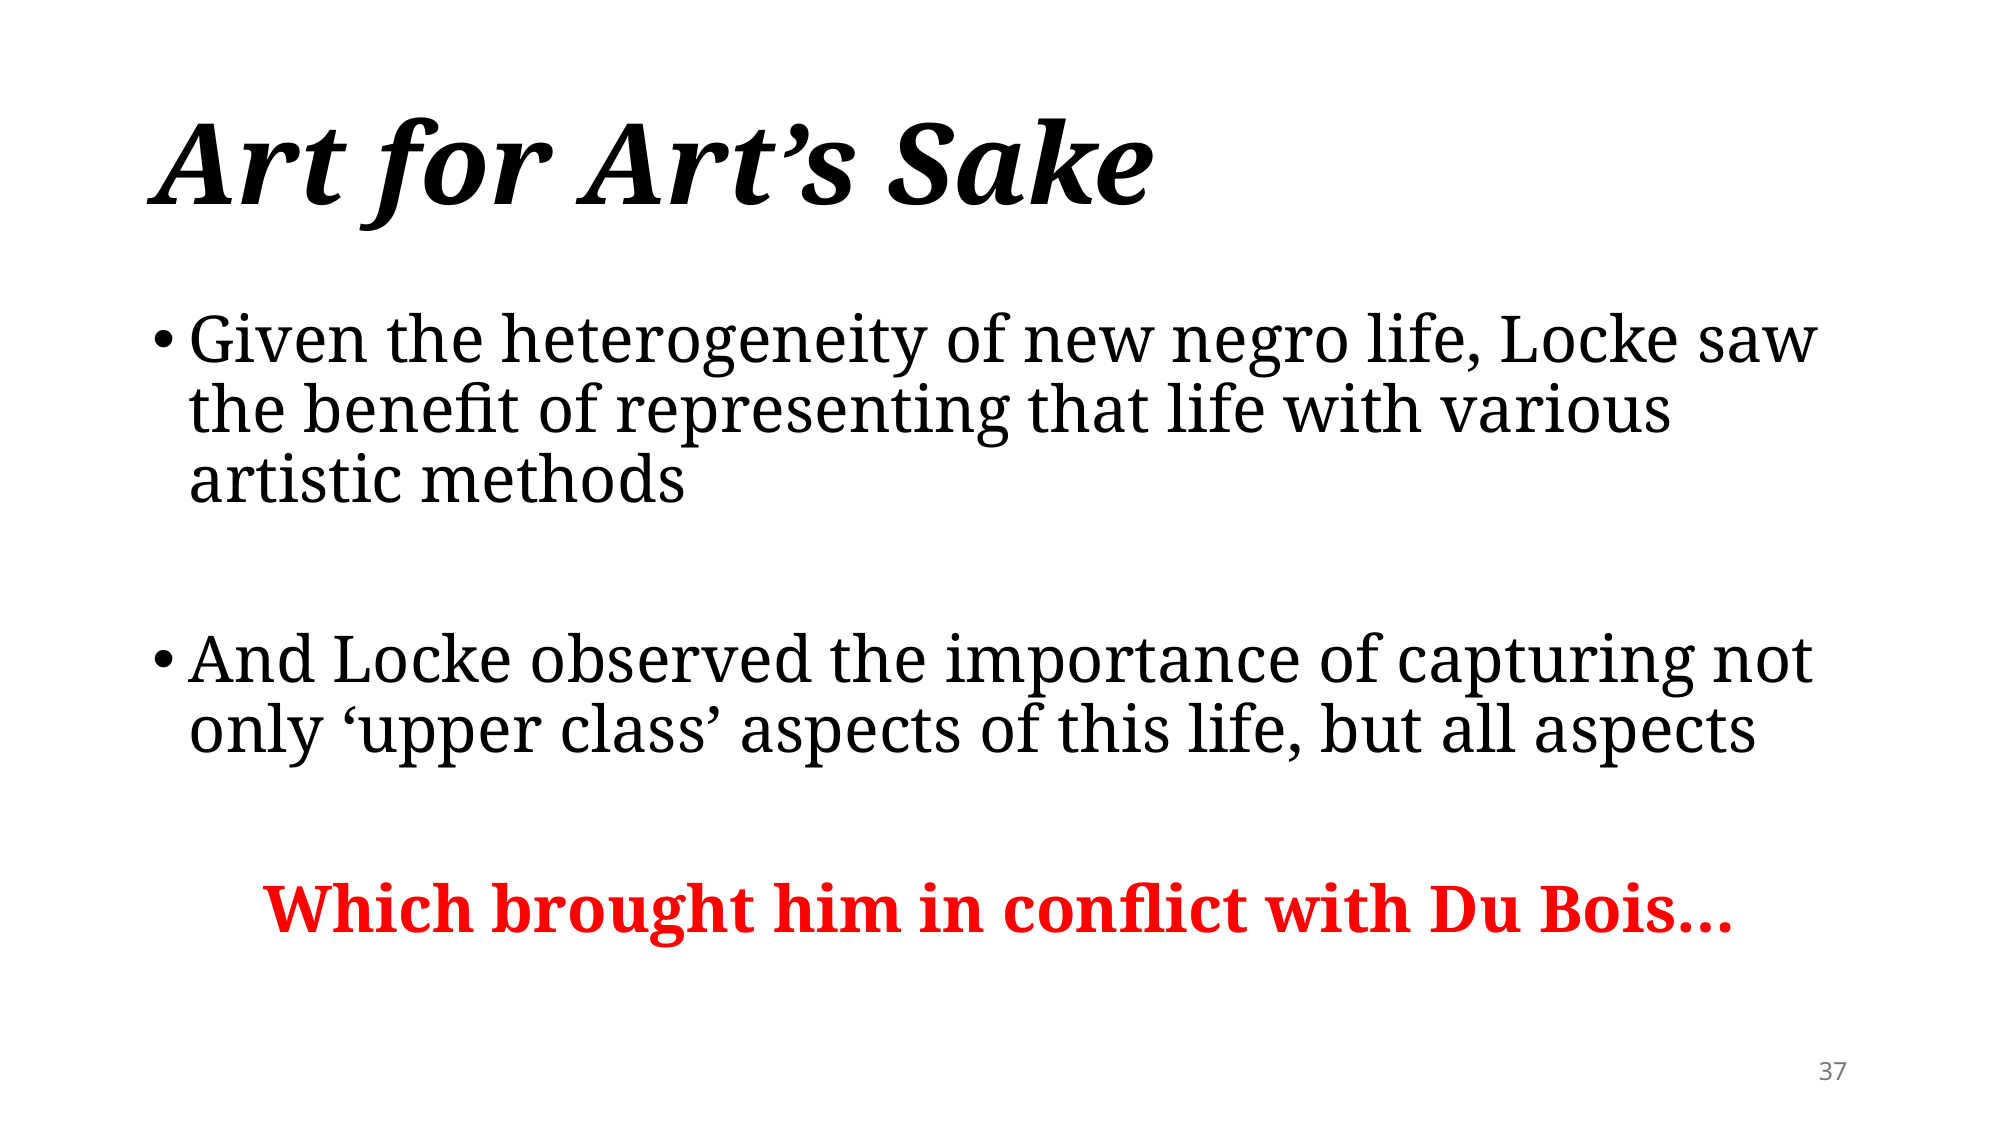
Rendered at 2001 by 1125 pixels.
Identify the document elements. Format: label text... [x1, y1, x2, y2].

title Art for Art’s Sake [137, 59, 1863, 278]
list Given the heterogeneity of new negro life, Locke saw the benefit of representing that life with various artistic methods And Locke observed the importance of capturing not only ‘upper class’ aspects of this life, but all aspects Which brought him in conflict with Du Bois… [137, 299, 1863, 1014]
slide_number 37 [1412, 1042, 1863, 1103]
